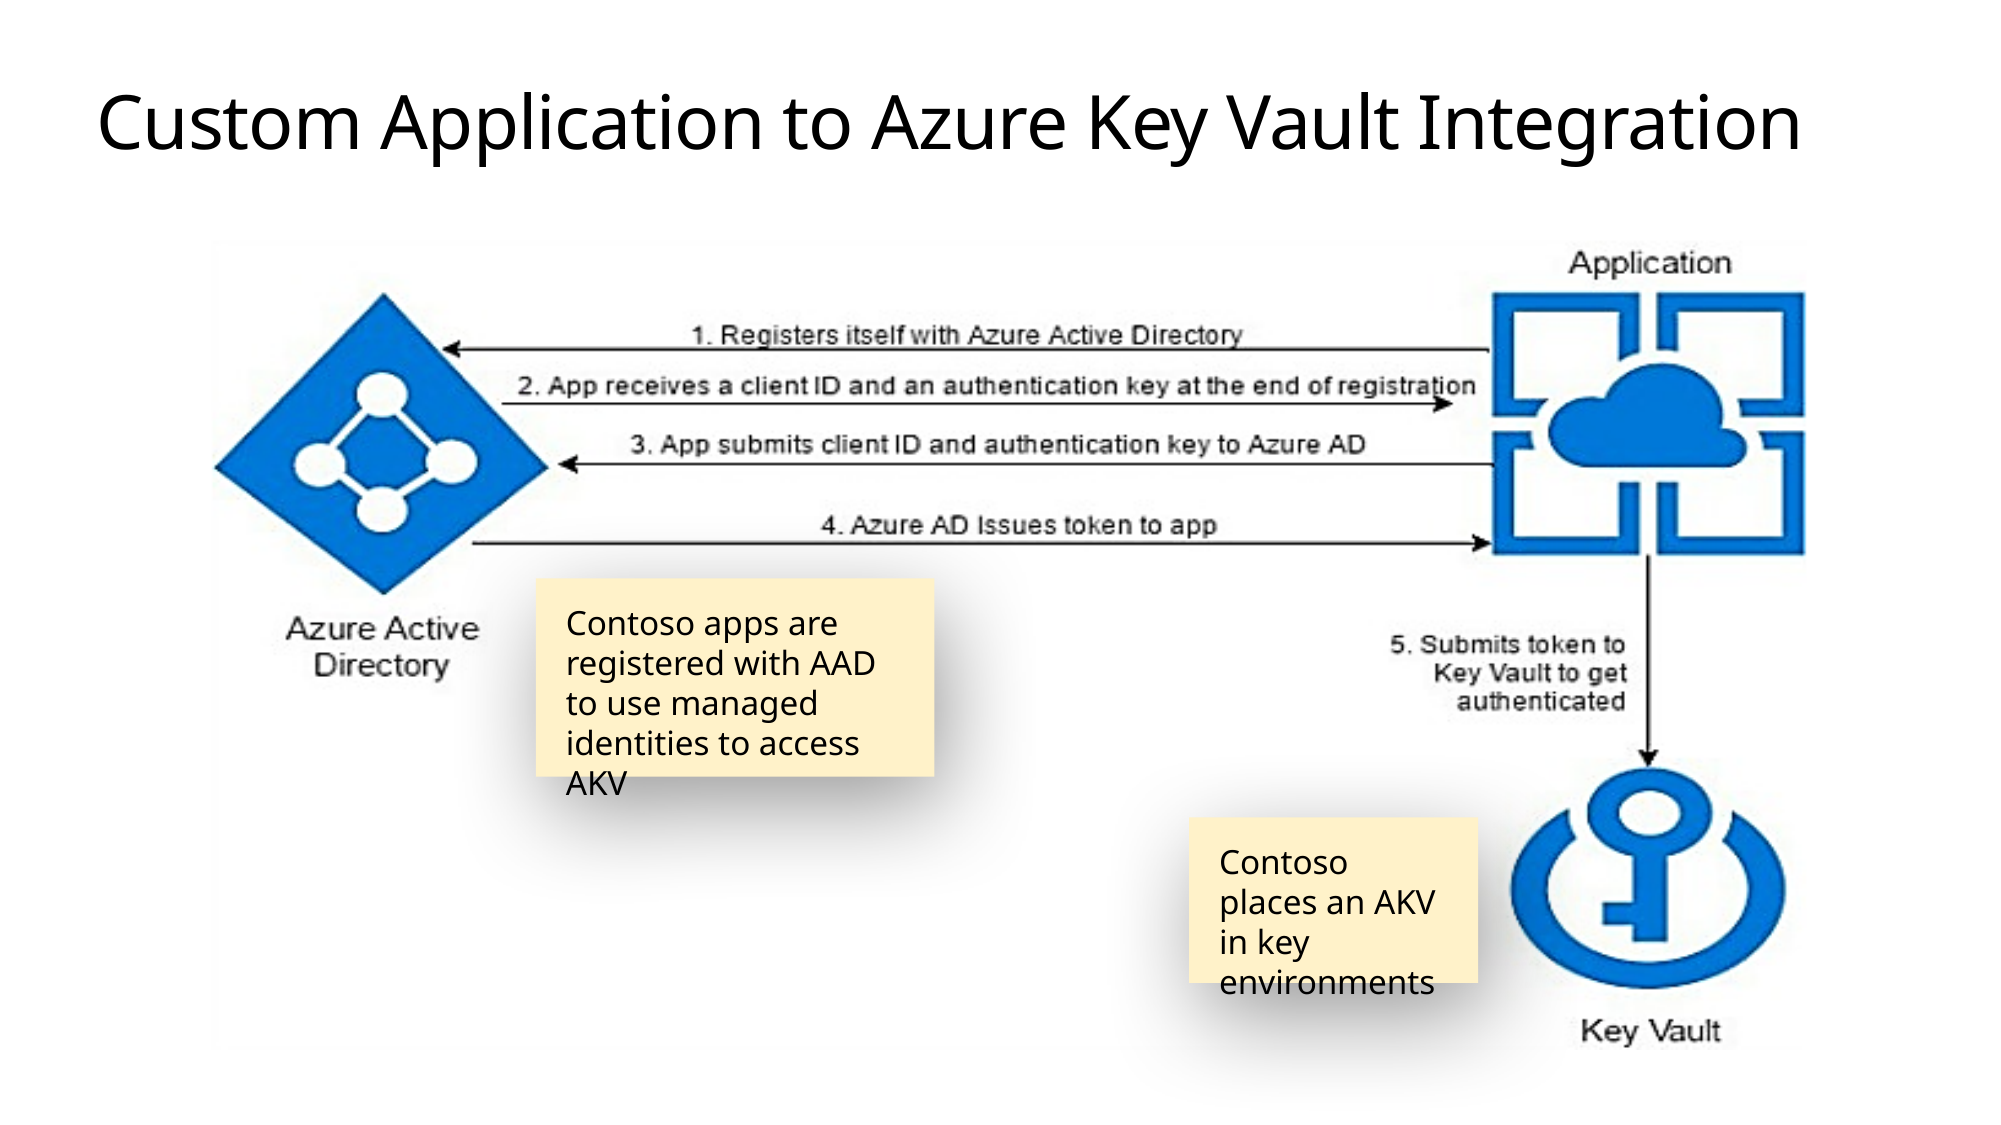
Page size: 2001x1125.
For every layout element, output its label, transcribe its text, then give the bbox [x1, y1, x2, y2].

picture [201, 235, 1821, 1051]
title Custom Application to Azure Key Vault Integration [96, 75, 1904, 166]
